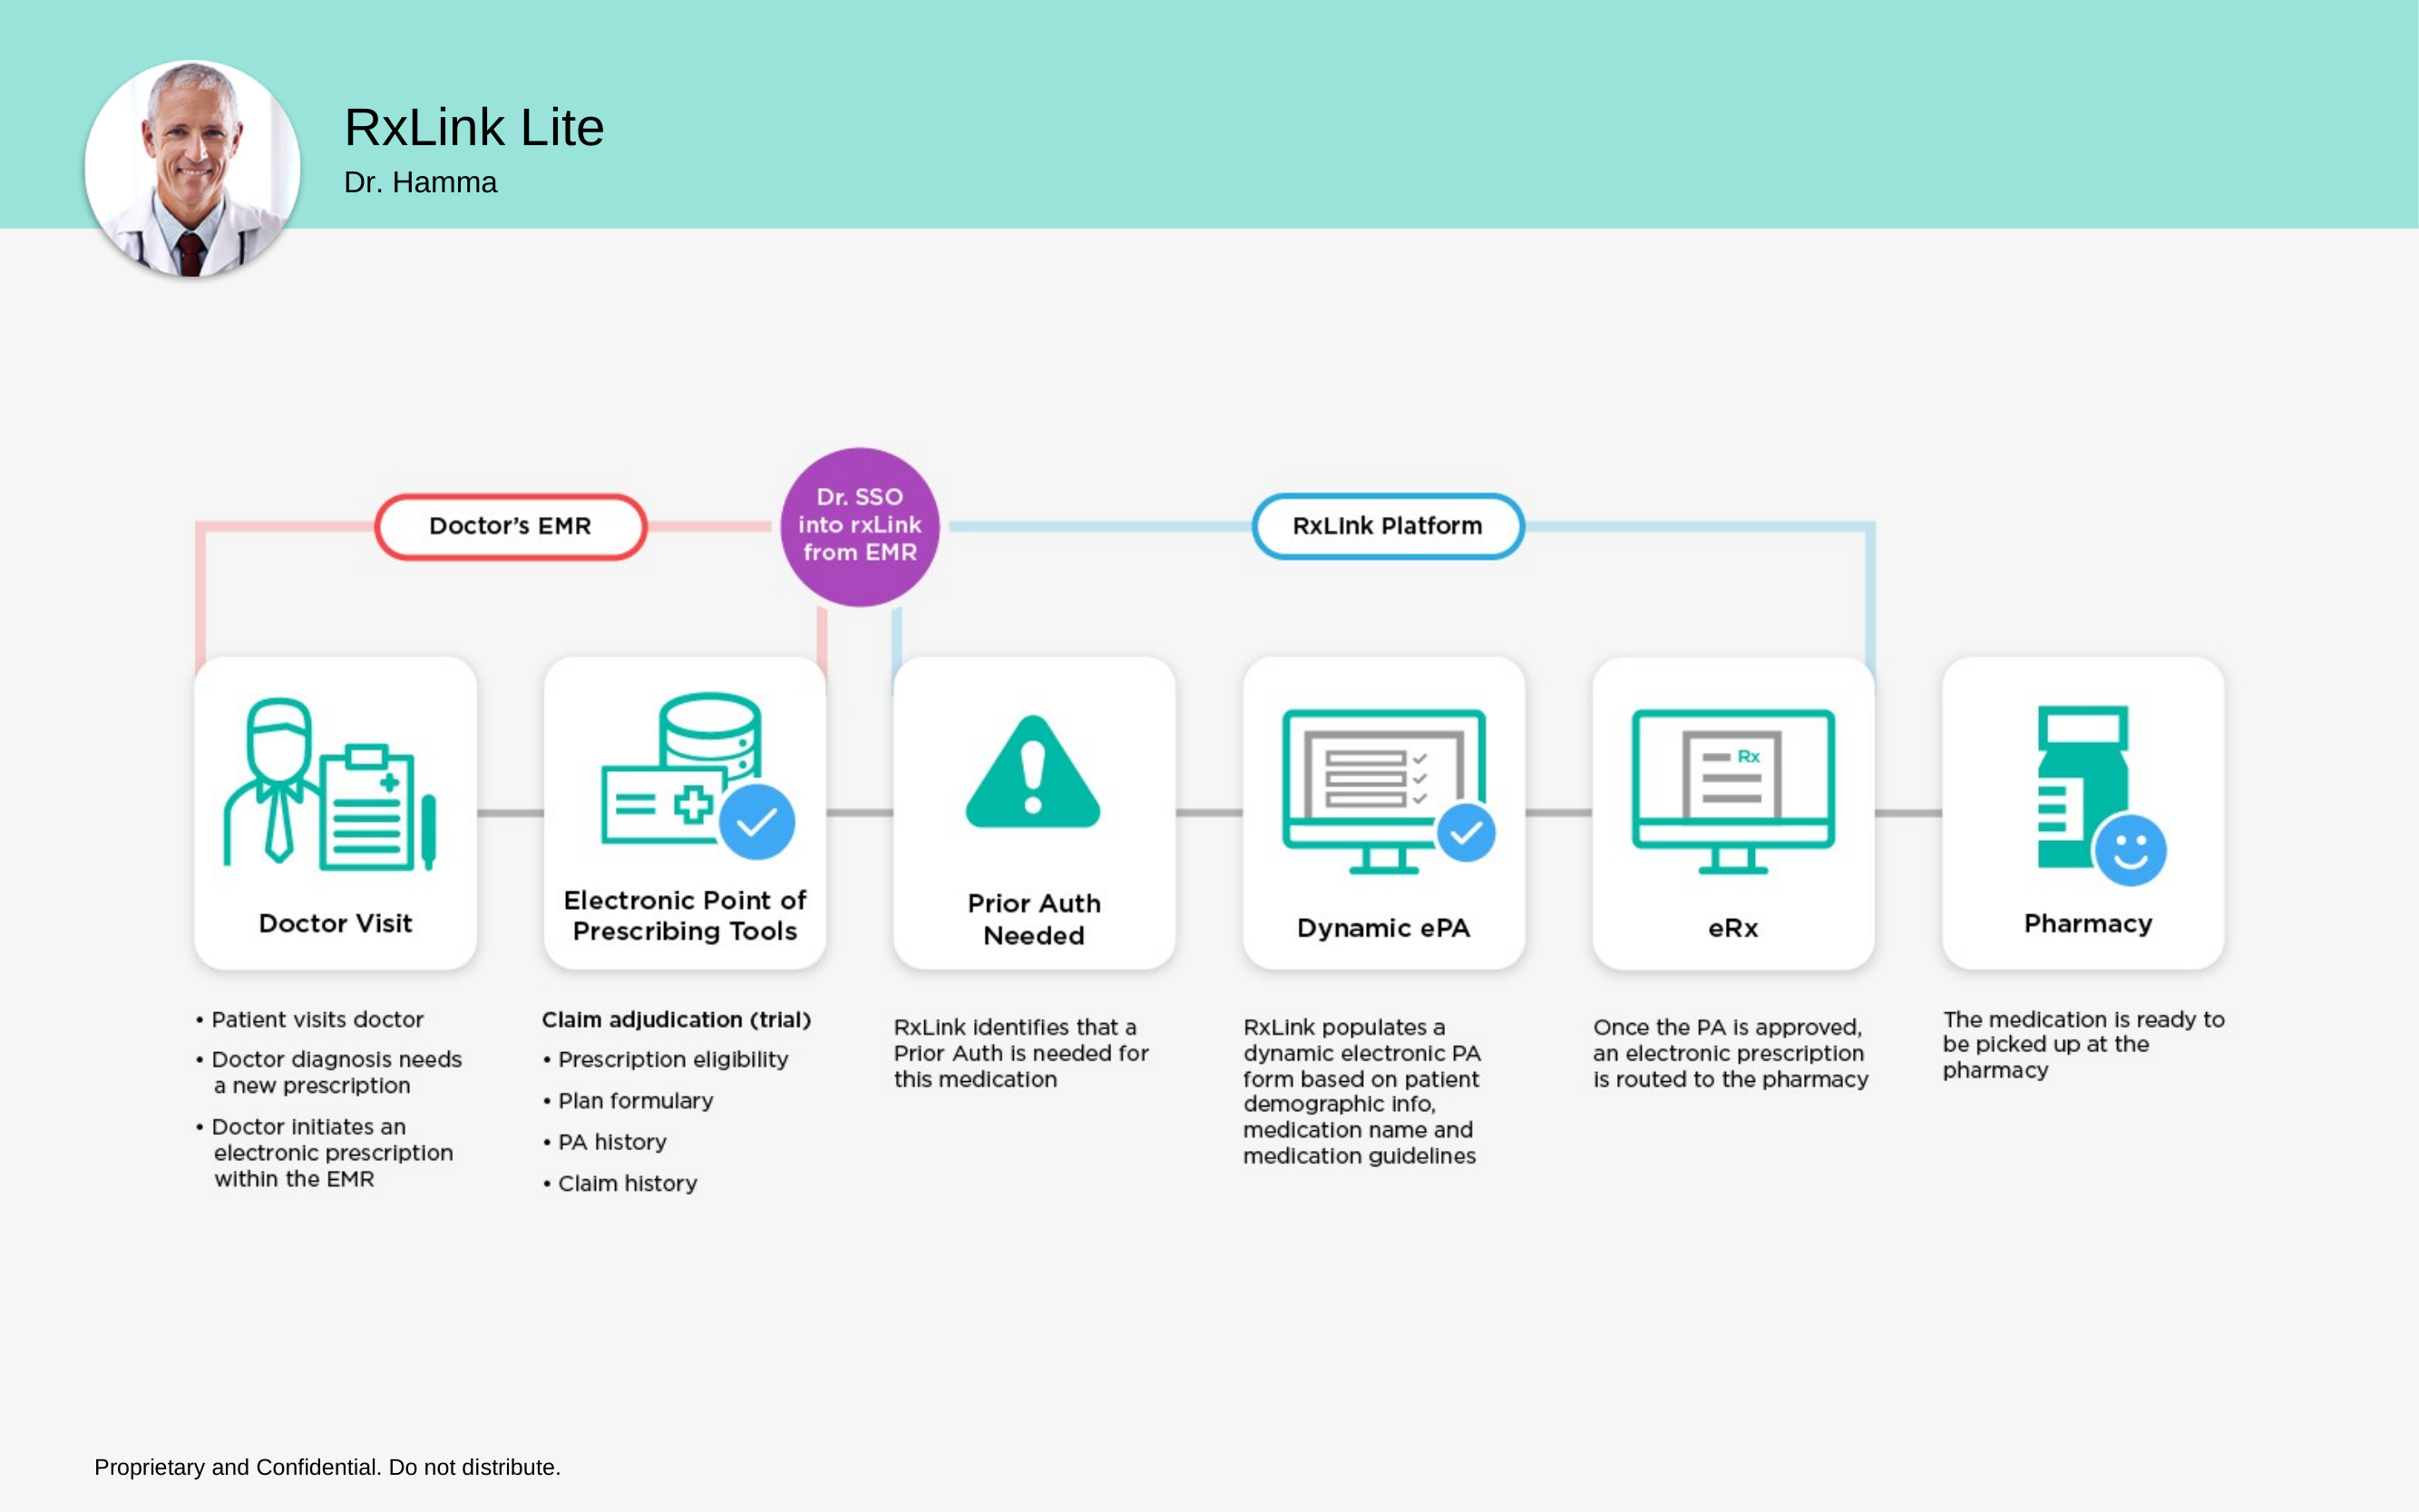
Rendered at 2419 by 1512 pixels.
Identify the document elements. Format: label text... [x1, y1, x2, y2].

text_box [163, 374, 2255, 1293]
title RxLink Lite Dr. Hamma [342, 93, 2077, 346]
footer Proprietary and Confidential. Do not distribute. [93, 1452, 625, 1512]
text_box [0, 0, 2419, 229]
text_box [84, 60, 301, 277]
